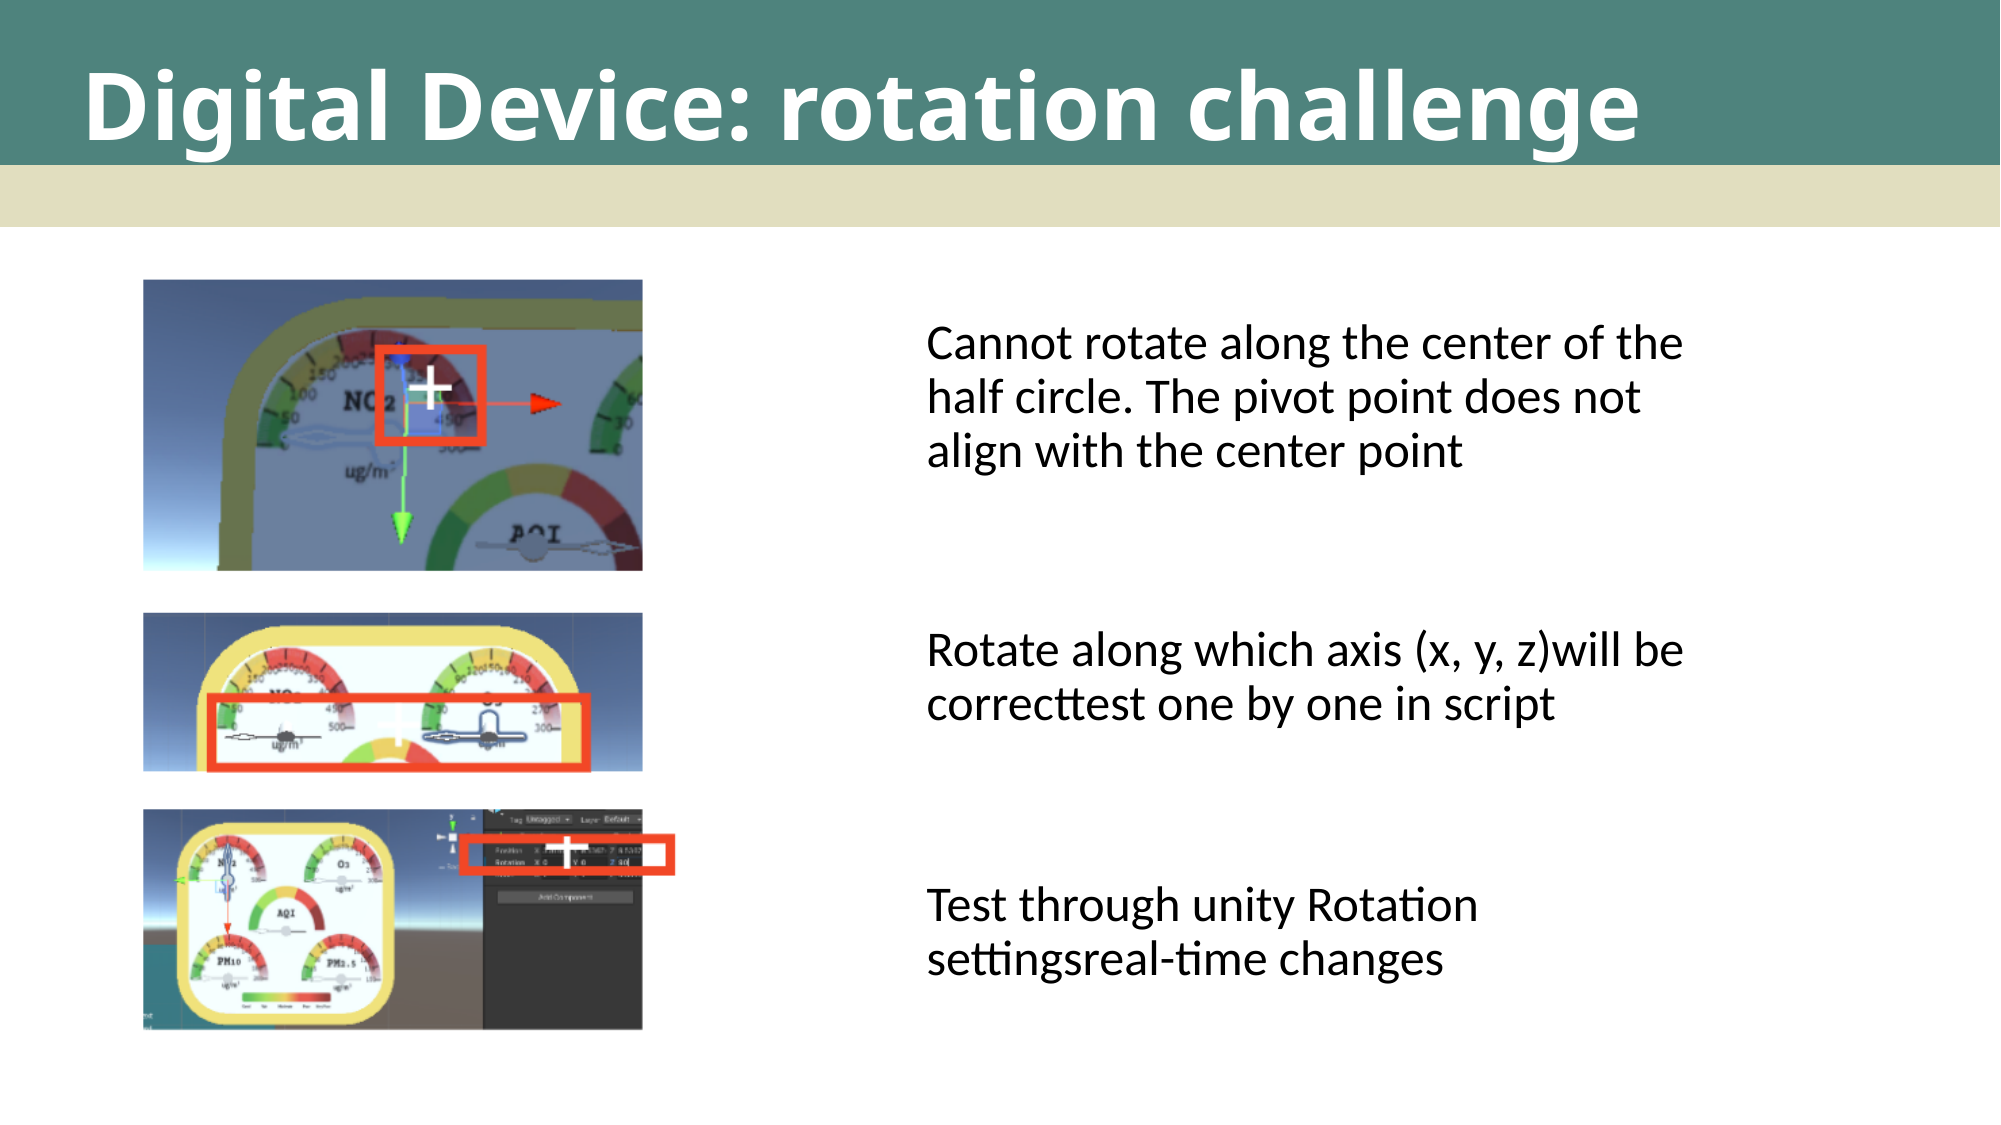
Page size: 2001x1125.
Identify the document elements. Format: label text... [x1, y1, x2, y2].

text_box Test through unity Rotation settingsreal-time changes [911, 870, 1740, 1073]
picture [126, 270, 693, 1046]
text_box Cannot rotate along the center of the half circle. The pivot point does not align with the center point [911, 308, 1740, 511]
title Digital Device: rotation challenge [66, 1, 1792, 219]
text_box [0, 0, 2000, 165]
text_box Rotate along which axis (x, y, z)will be correcttest one by one in script [911, 616, 1740, 818]
text_box [0, 165, 2000, 227]
